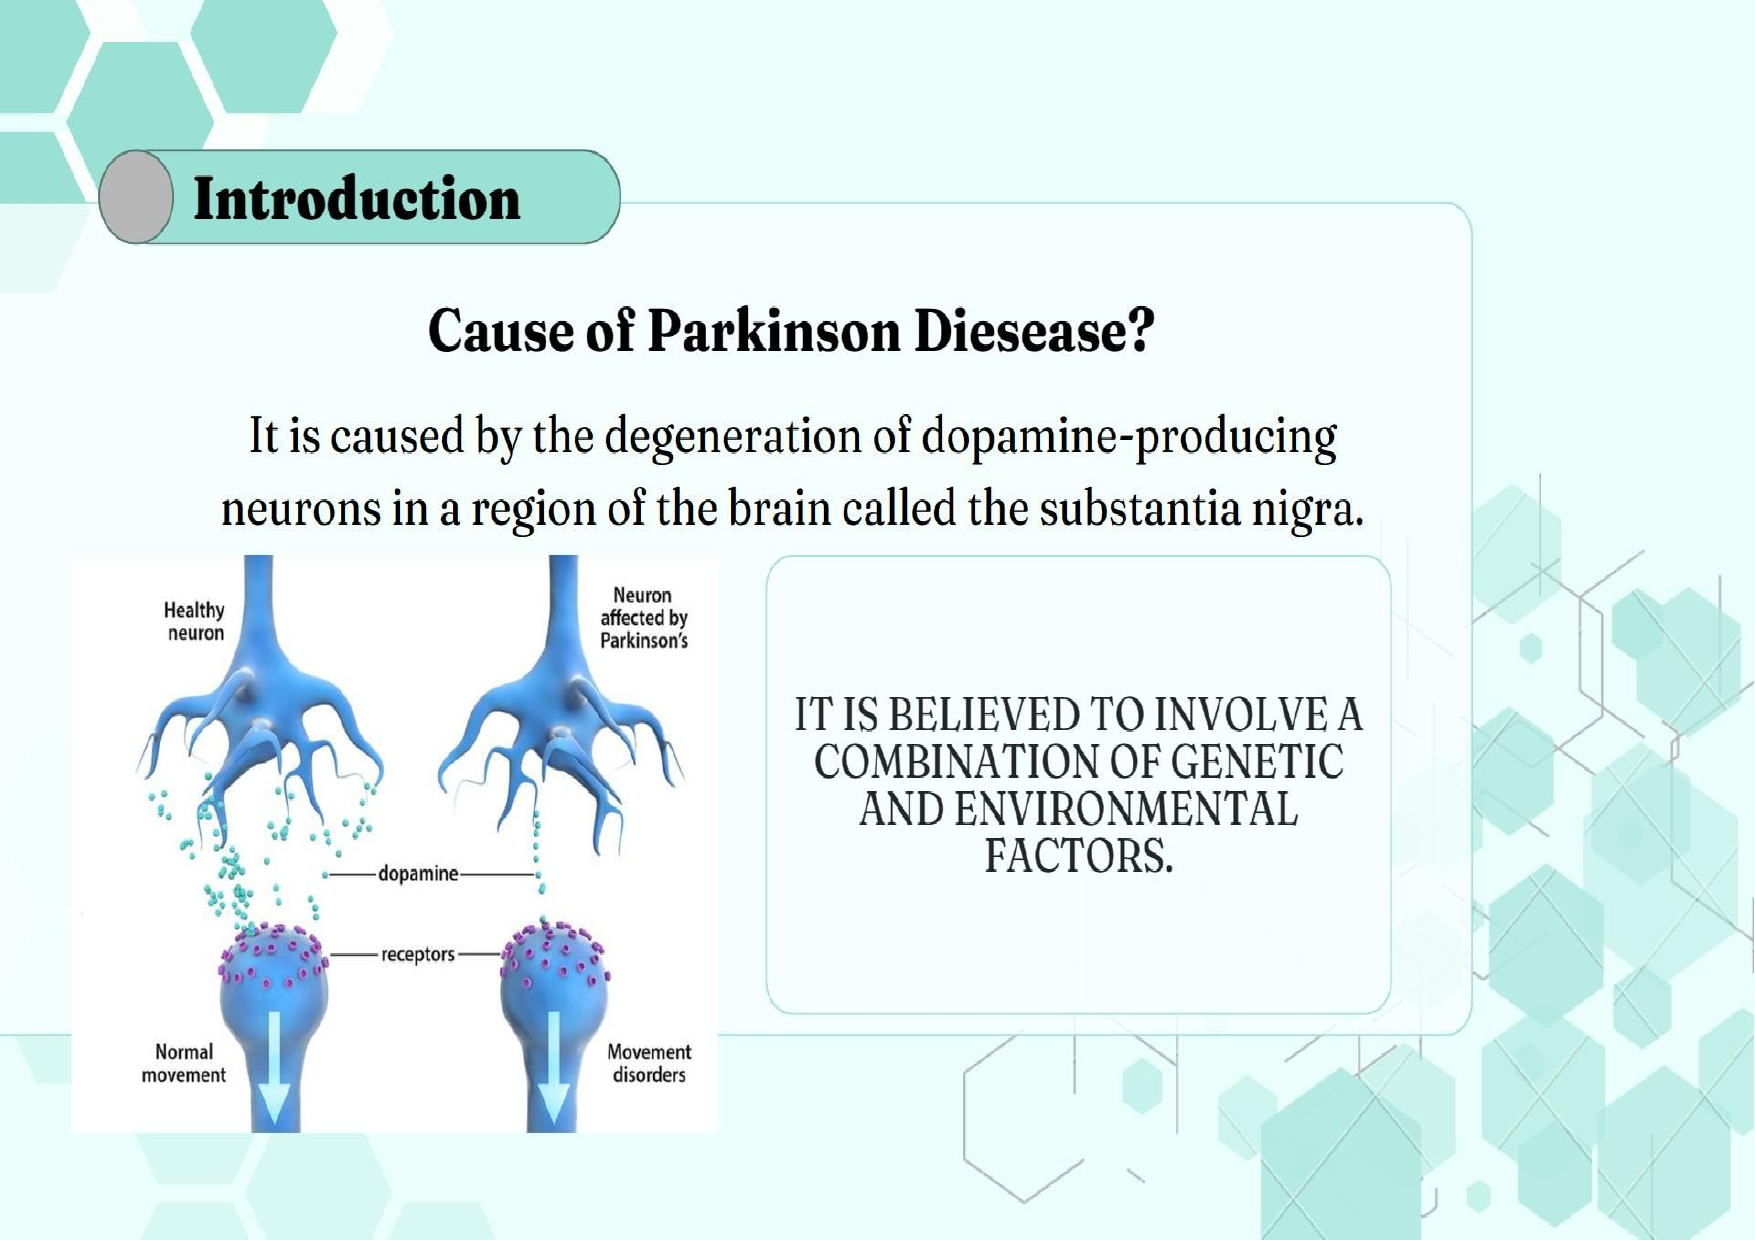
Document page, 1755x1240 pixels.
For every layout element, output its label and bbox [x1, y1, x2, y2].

text_box [0, 0, 1755, 1240]
